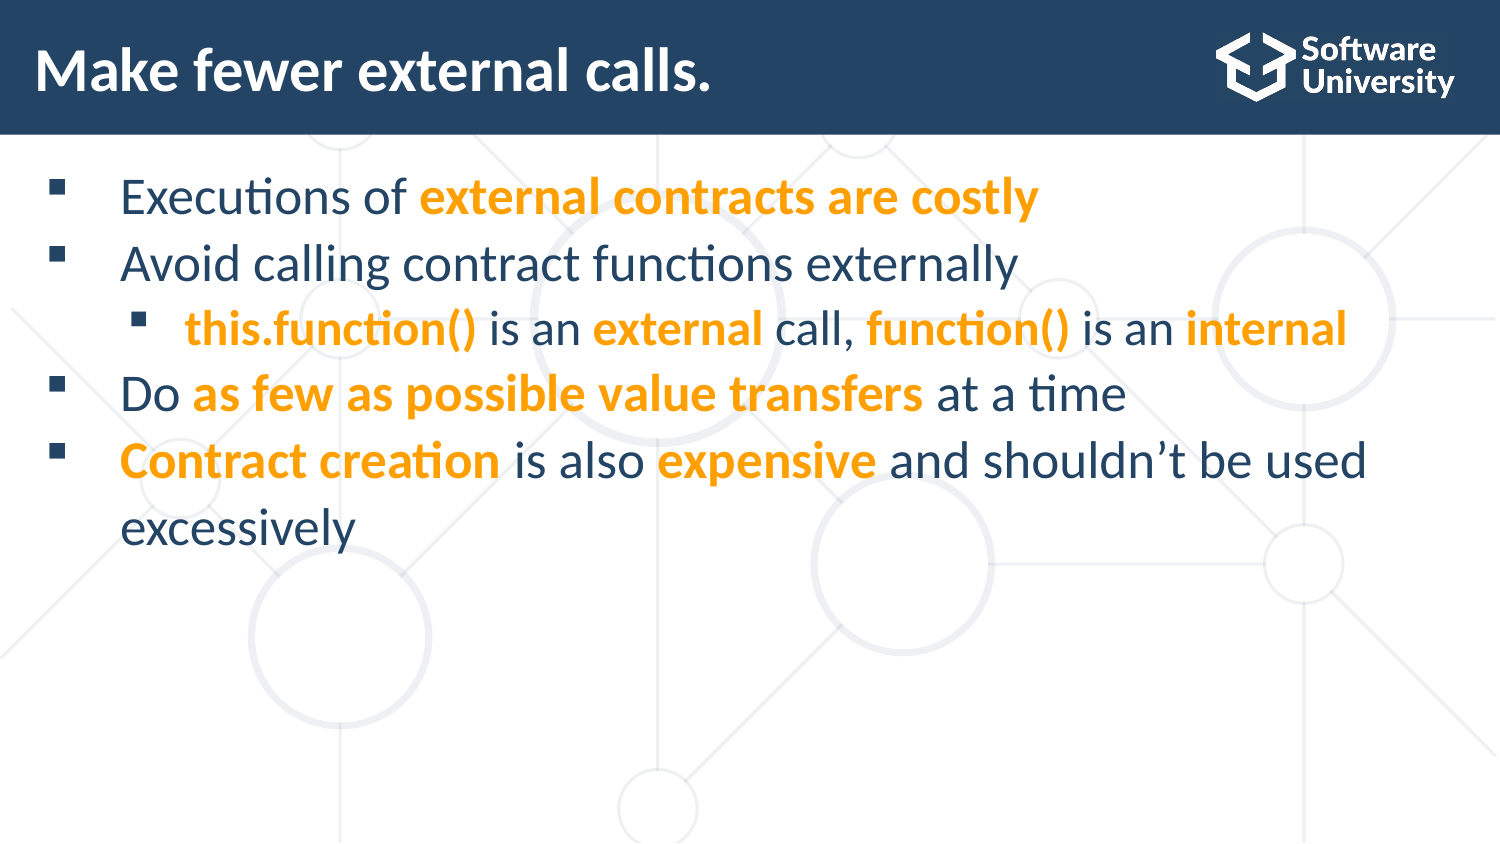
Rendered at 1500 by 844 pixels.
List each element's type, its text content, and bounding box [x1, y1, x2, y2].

list Executions of external contracts are costly Avoid calling contract functions externally this.function() is an external call, function() is an internal Do as few as possible value transfers at a time Contract creation is also expensive and shouldn’t be used excessively [23, 147, 1478, 788]
picture [1216, 32, 1455, 102]
title Make fewer external calls. [23, 12, 1193, 121]
